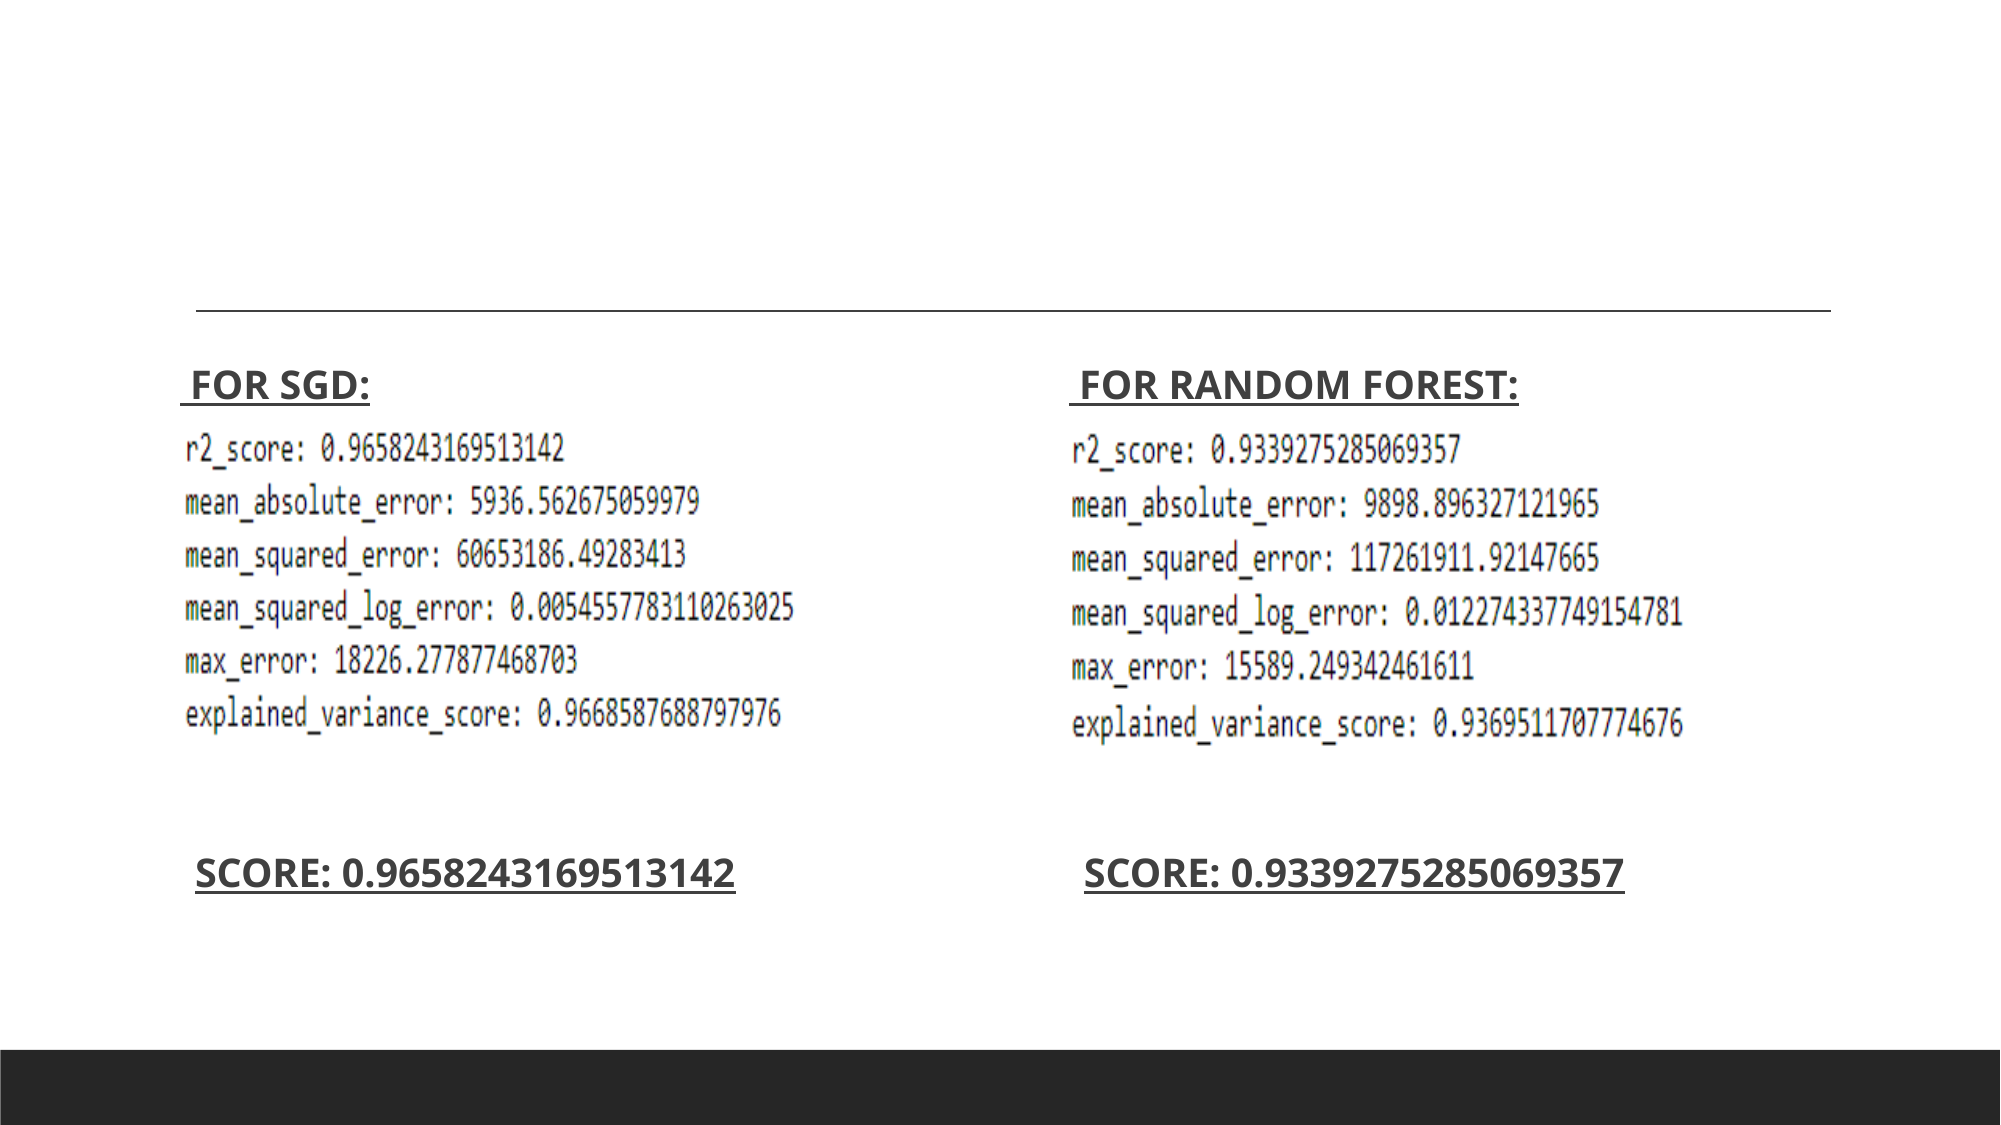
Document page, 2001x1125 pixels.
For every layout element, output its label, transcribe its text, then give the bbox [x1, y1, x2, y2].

list FOR SGD: SCORE: 0.9658243169513142 [180, 347, 942, 963]
picture [179, 409, 882, 781]
list FOR RANDOM FOREST: SCORE: 0.9339275285069357 [1068, 787, 1830, 963]
list FOR RANDOM FOREST: SCORE: 0.9339275285069357 [1068, 347, 1830, 419]
picture [1068, 420, 1831, 781]
